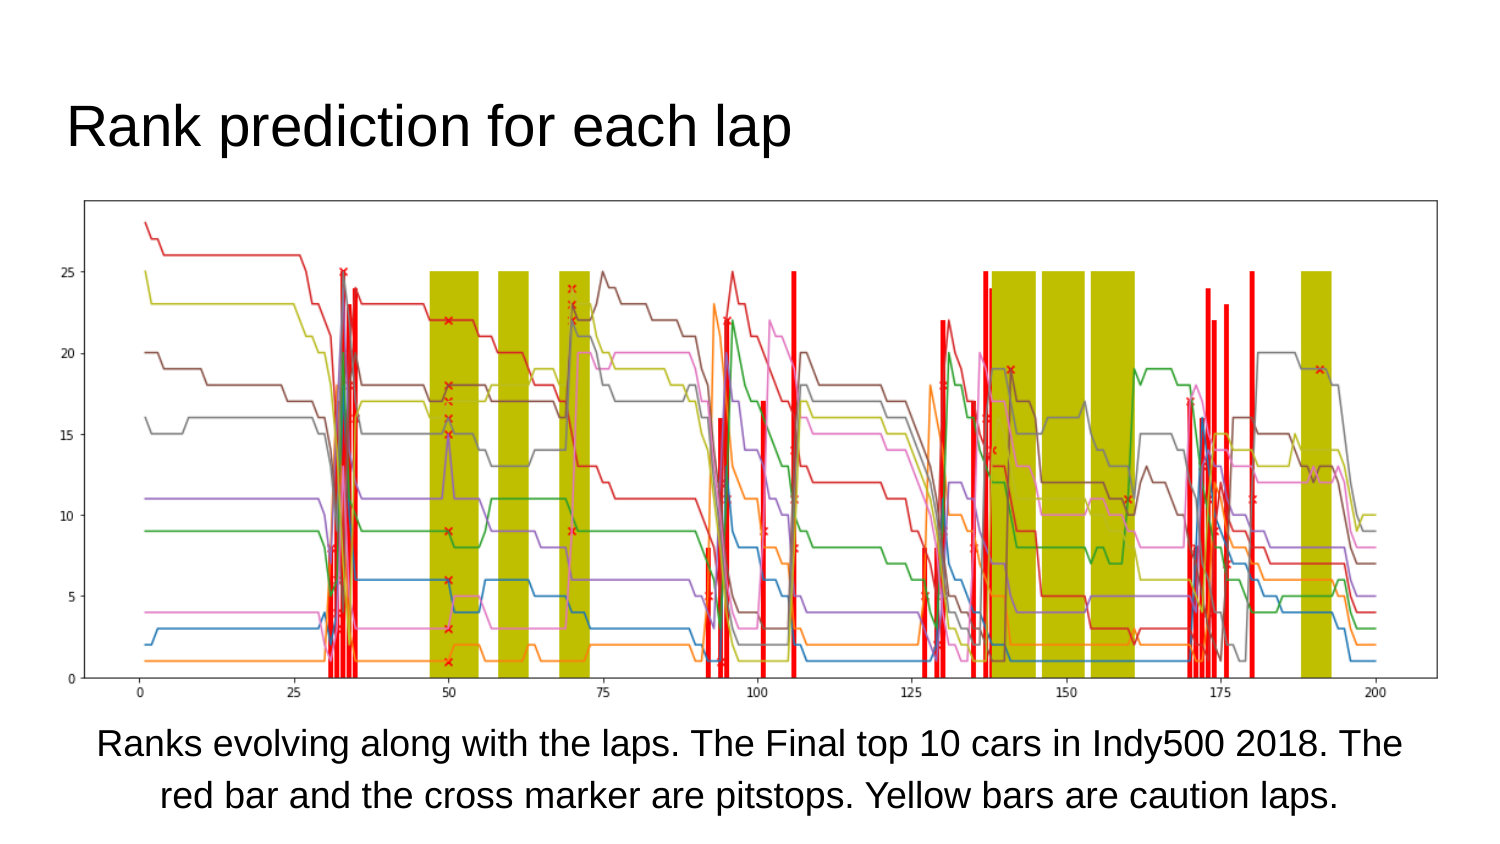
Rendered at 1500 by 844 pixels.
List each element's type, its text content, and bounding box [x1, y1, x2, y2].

picture [50, 188, 1450, 707]
title Rank prediction for each lap [51, 72, 1449, 167]
list Ranks evolving along with the laps. The Final top 10 cars in Indy500 2018. The red bar and the cross marker are pitstops. Yellow bars are caution laps. [51, 715, 1449, 844]
